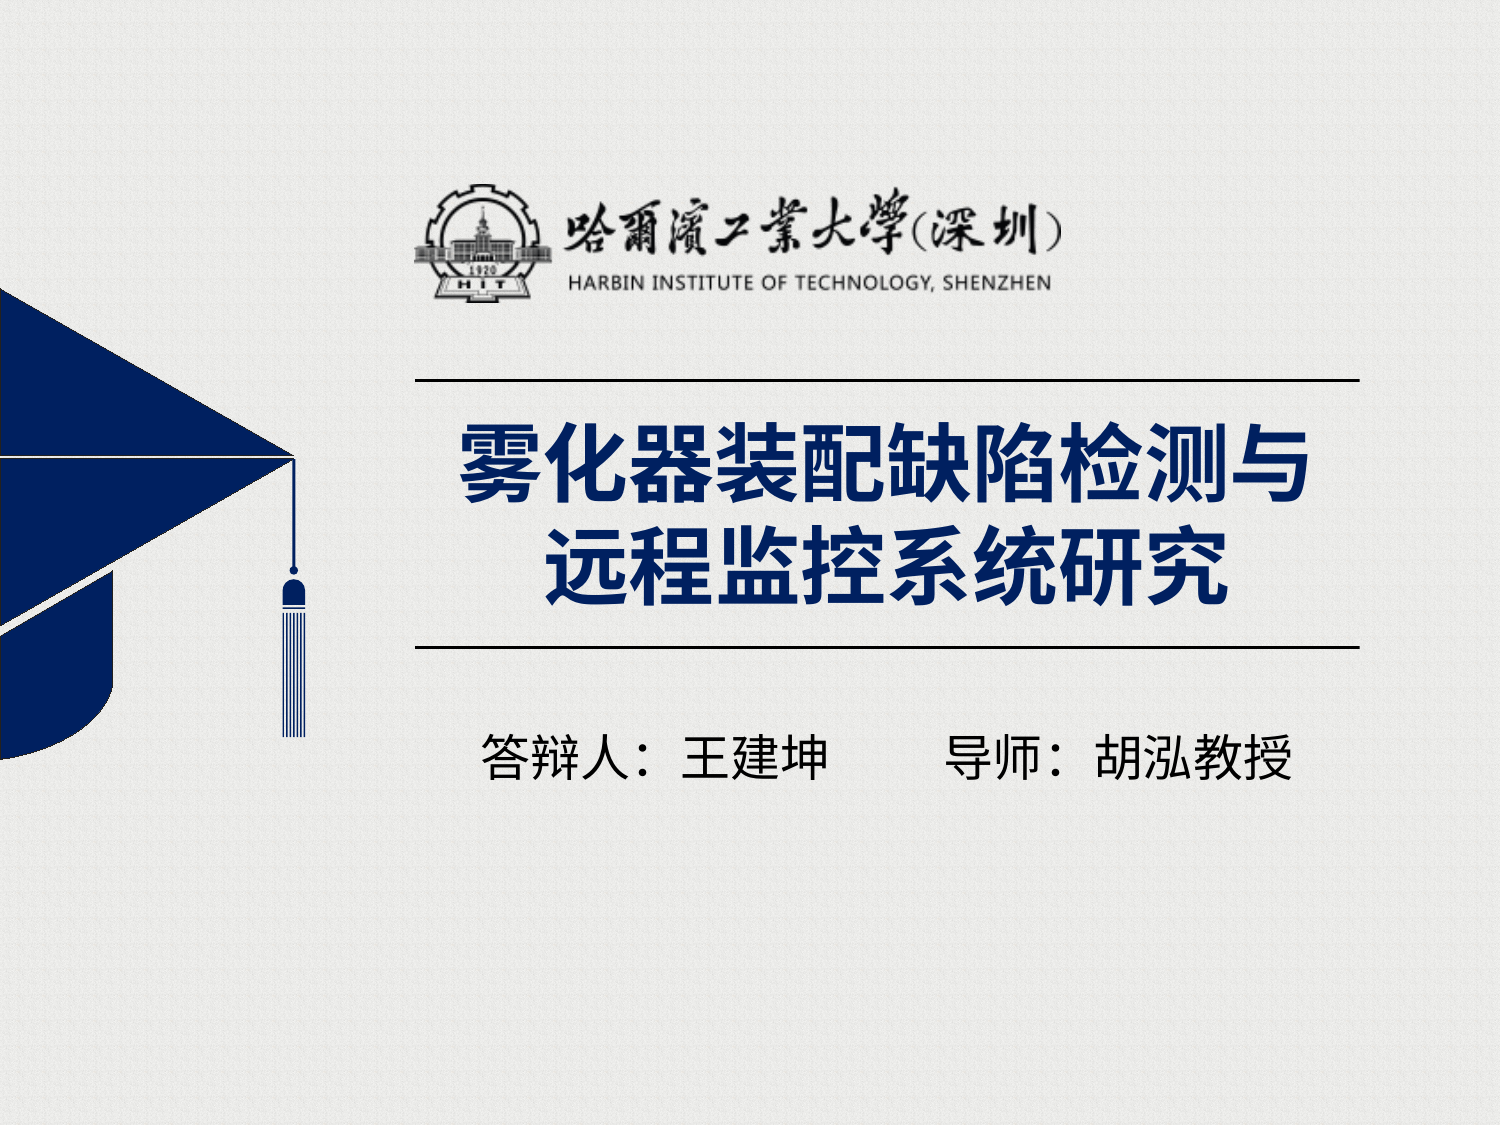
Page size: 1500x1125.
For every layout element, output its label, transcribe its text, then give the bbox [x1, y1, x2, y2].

picture [0, 0, 1500, 1125]
list 答辩人：王建坤 导师：胡泓教授 [414, 725, 1360, 804]
title 雾化器装配缺陷检测与远程监控系统研究 [414, 401, 1360, 625]
